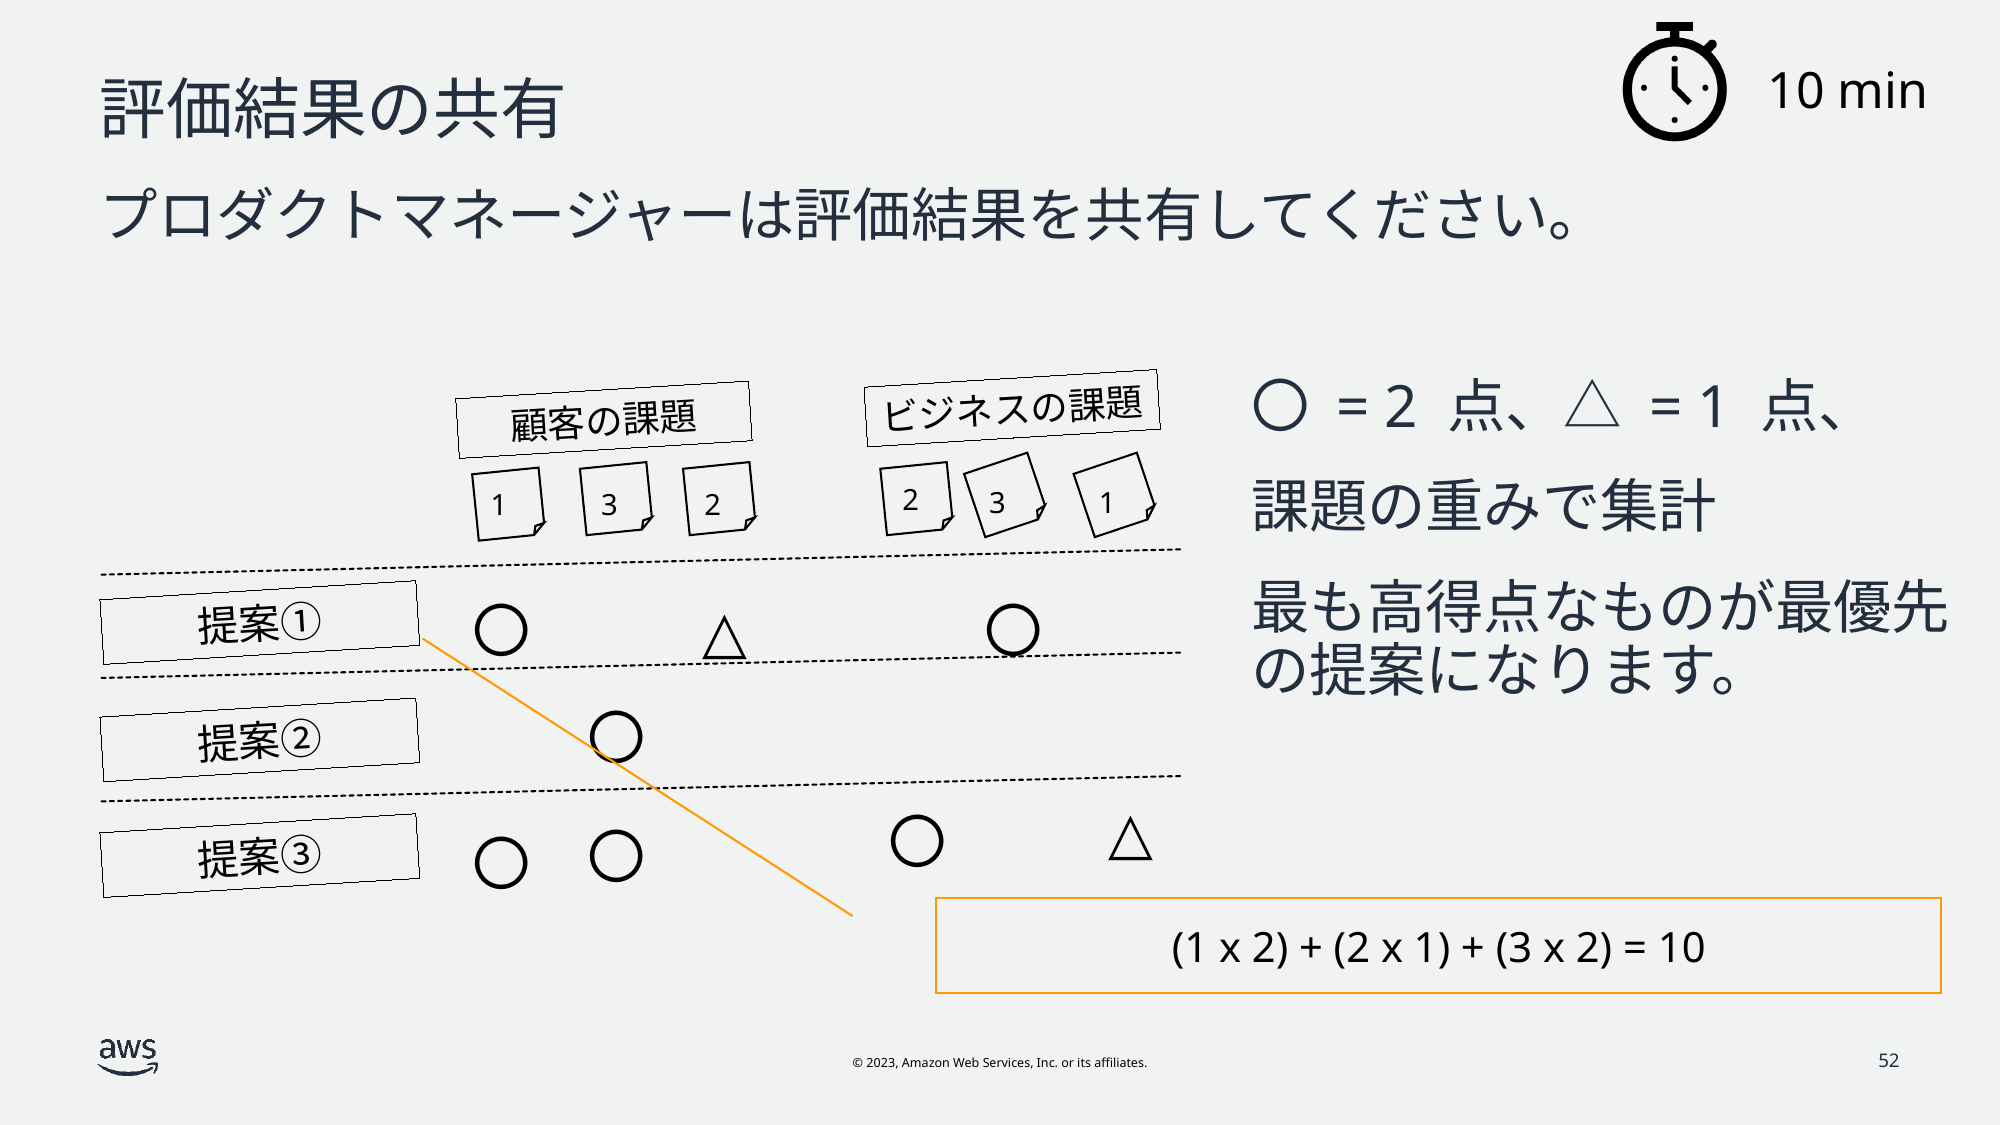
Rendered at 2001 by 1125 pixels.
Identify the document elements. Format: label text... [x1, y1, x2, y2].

text_box 1 [1098, 476, 1161, 527]
text_box [471, 466, 541, 542]
text_box 3 [601, 478, 663, 529]
text_box 3 [989, 476, 1051, 527]
text_box 提案① [99, 580, 420, 652]
text_box 〇 [447, 587, 556, 652]
text_box 2 [902, 473, 964, 524]
text_box 1 [490, 478, 552, 529]
picture [1601, 8, 1748, 155]
text_box 2 [704, 478, 766, 529]
text_box 提案② [99, 698, 420, 775]
text_box 〇 [447, 819, 556, 905]
text_box 顧客の課題 [455, 381, 753, 459]
text_box (1 x 2) + (2 x 1) + (3 x 2) = 10 [481, 678, 636, 775]
text_box 〇 = 2 点、△ = 1 点、 課題の重みで集計 最も高得点なものが最優先の提案になります。 [1251, 369, 1959, 712]
text_box [963, 451, 1037, 539]
title 評価結果の共有 [99, 68, 1898, 159]
text_box △ [671, 587, 779, 652]
text_box △ [1077, 788, 1186, 873]
text_box [578, 460, 649, 537]
text_box [1072, 451, 1146, 539]
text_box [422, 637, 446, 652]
text_box 提案③ [99, 813, 420, 898]
text_box 〇 [959, 587, 1068, 652]
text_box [101, 549, 1182, 575]
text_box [101, 652, 1182, 678]
text_box [681, 460, 753, 537]
text_box 〇 [562, 812, 671, 898]
text_box [879, 460, 949, 537]
text_box 〇 [864, 802, 972, 883]
list プロダクトマネージャーは評価結果を共有してください。 [99, 178, 1900, 260]
text_box ビジネスの課題 [864, 369, 1161, 447]
text_box 10 min [1748, 51, 2000, 127]
picture [97, 1039, 158, 1076]
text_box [101, 775, 1182, 802]
text_box (1 x 2) + (2 x 1) + (3 x 2) = 10 [674, 802, 854, 917]
text_box 〇 [562, 694, 671, 775]
slide_number 52 [1464, 1031, 1915, 1092]
text_box (1 x 2) + (2 x 1) + (3 x 2) = 10 [935, 897, 1942, 994]
